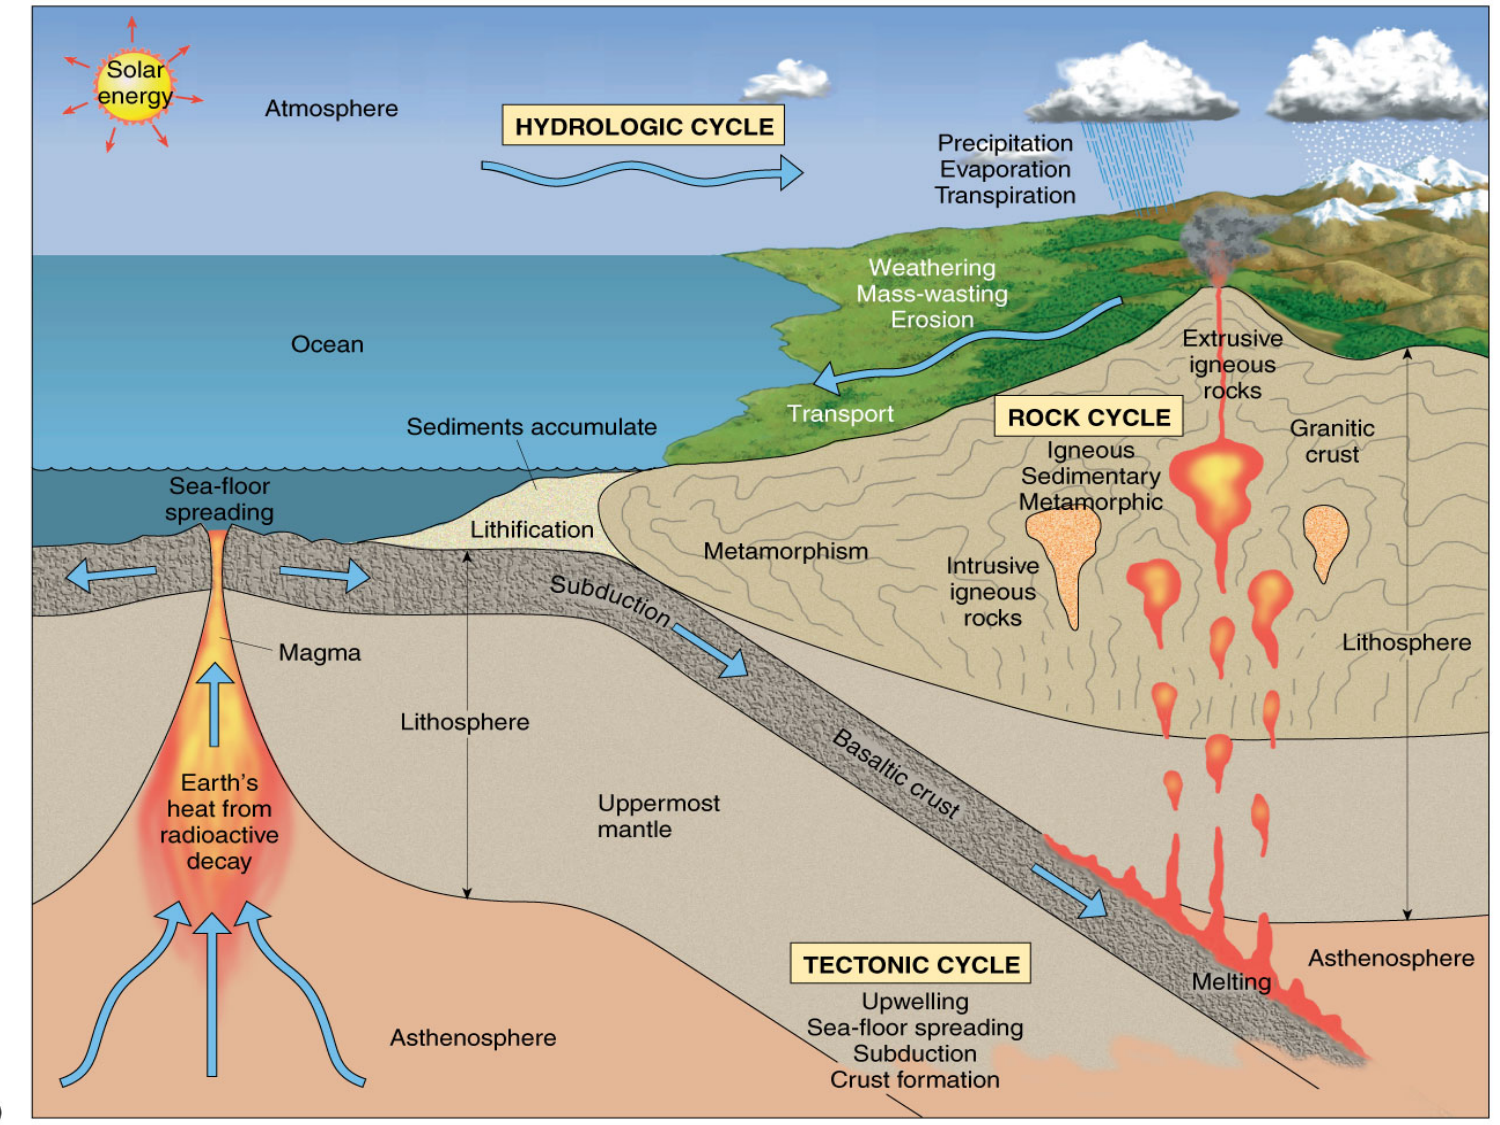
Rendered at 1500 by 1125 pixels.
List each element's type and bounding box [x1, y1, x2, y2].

text_box [0, 0, 1500, 1125]
